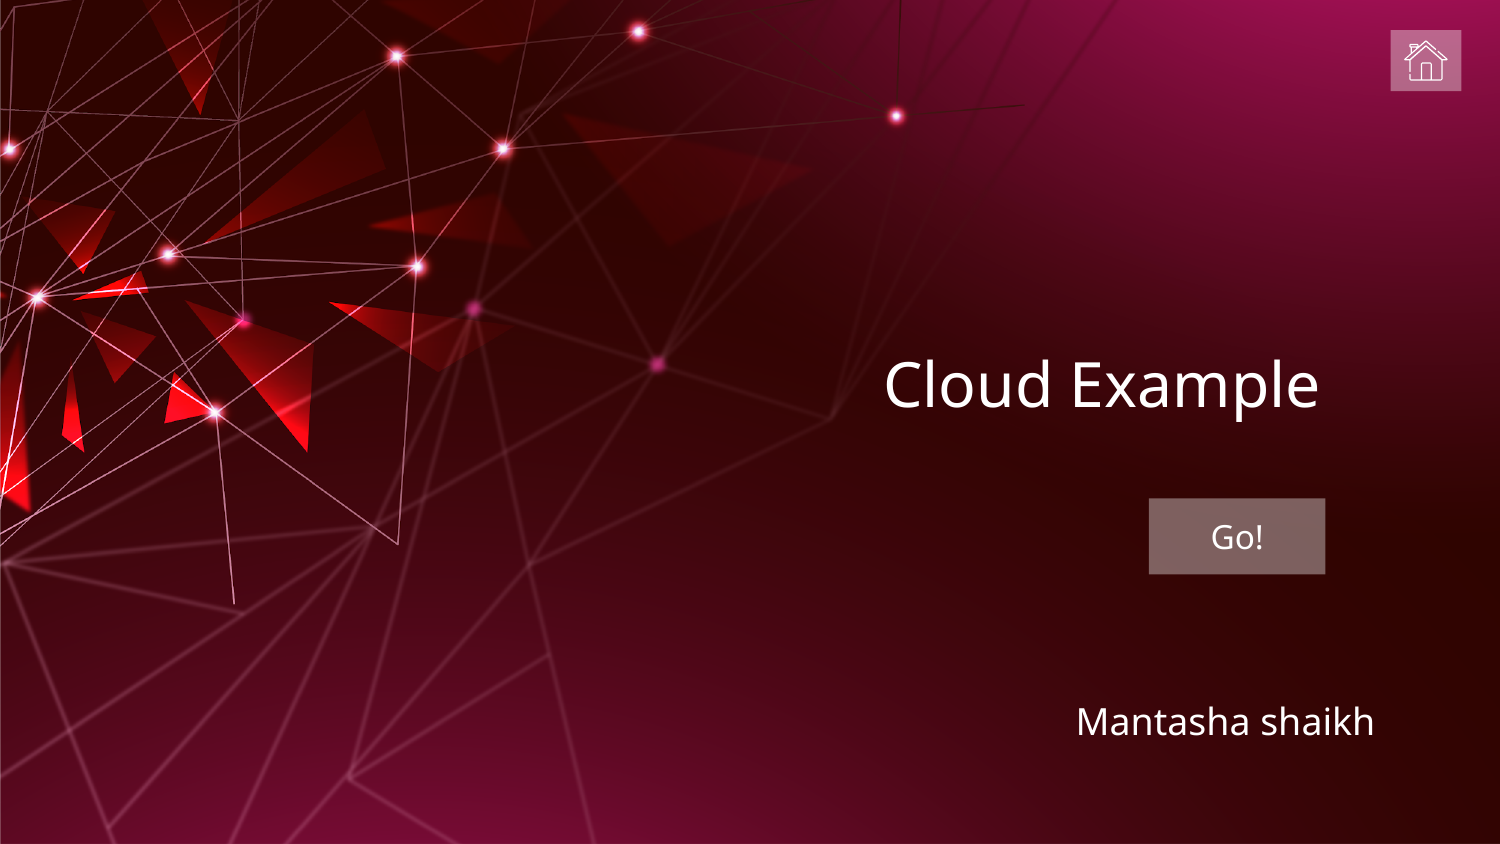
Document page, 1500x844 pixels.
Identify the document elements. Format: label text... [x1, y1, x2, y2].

title Mantasha shaikh [1002, 651, 1391, 790]
subtitle Go! [1170, 508, 1304, 565]
title Cloud Example [550, 313, 1337, 452]
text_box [1390, 29, 1462, 92]
picture [0, 0, 1500, 844]
text_box [1148, 498, 1326, 575]
